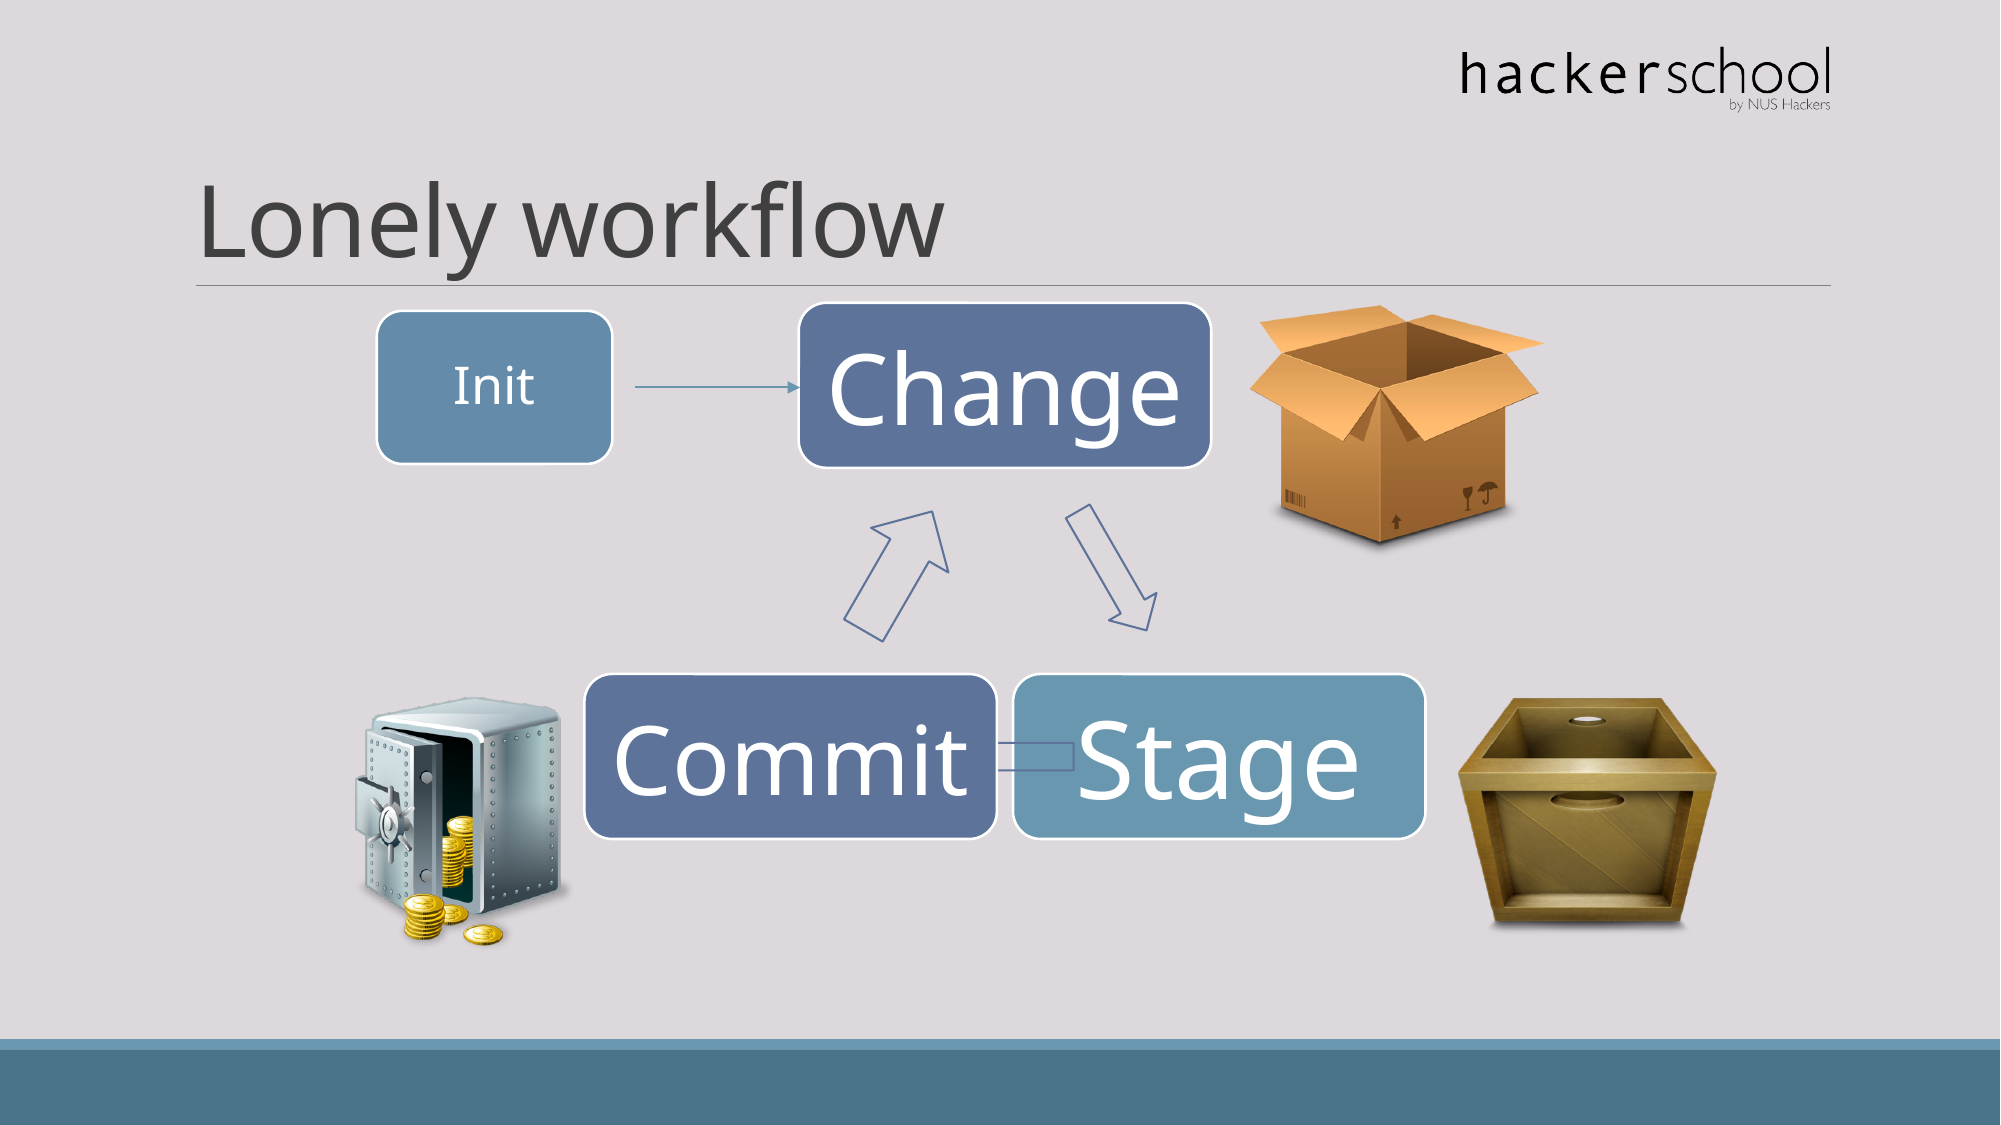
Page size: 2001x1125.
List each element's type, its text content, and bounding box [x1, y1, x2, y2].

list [179, 302, 1831, 964]
picture [1438, 642, 1735, 939]
title Lonely workflow [180, 47, 1830, 285]
picture [315, 663, 612, 960]
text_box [376, 310, 613, 465]
picture [1248, 284, 1546, 581]
